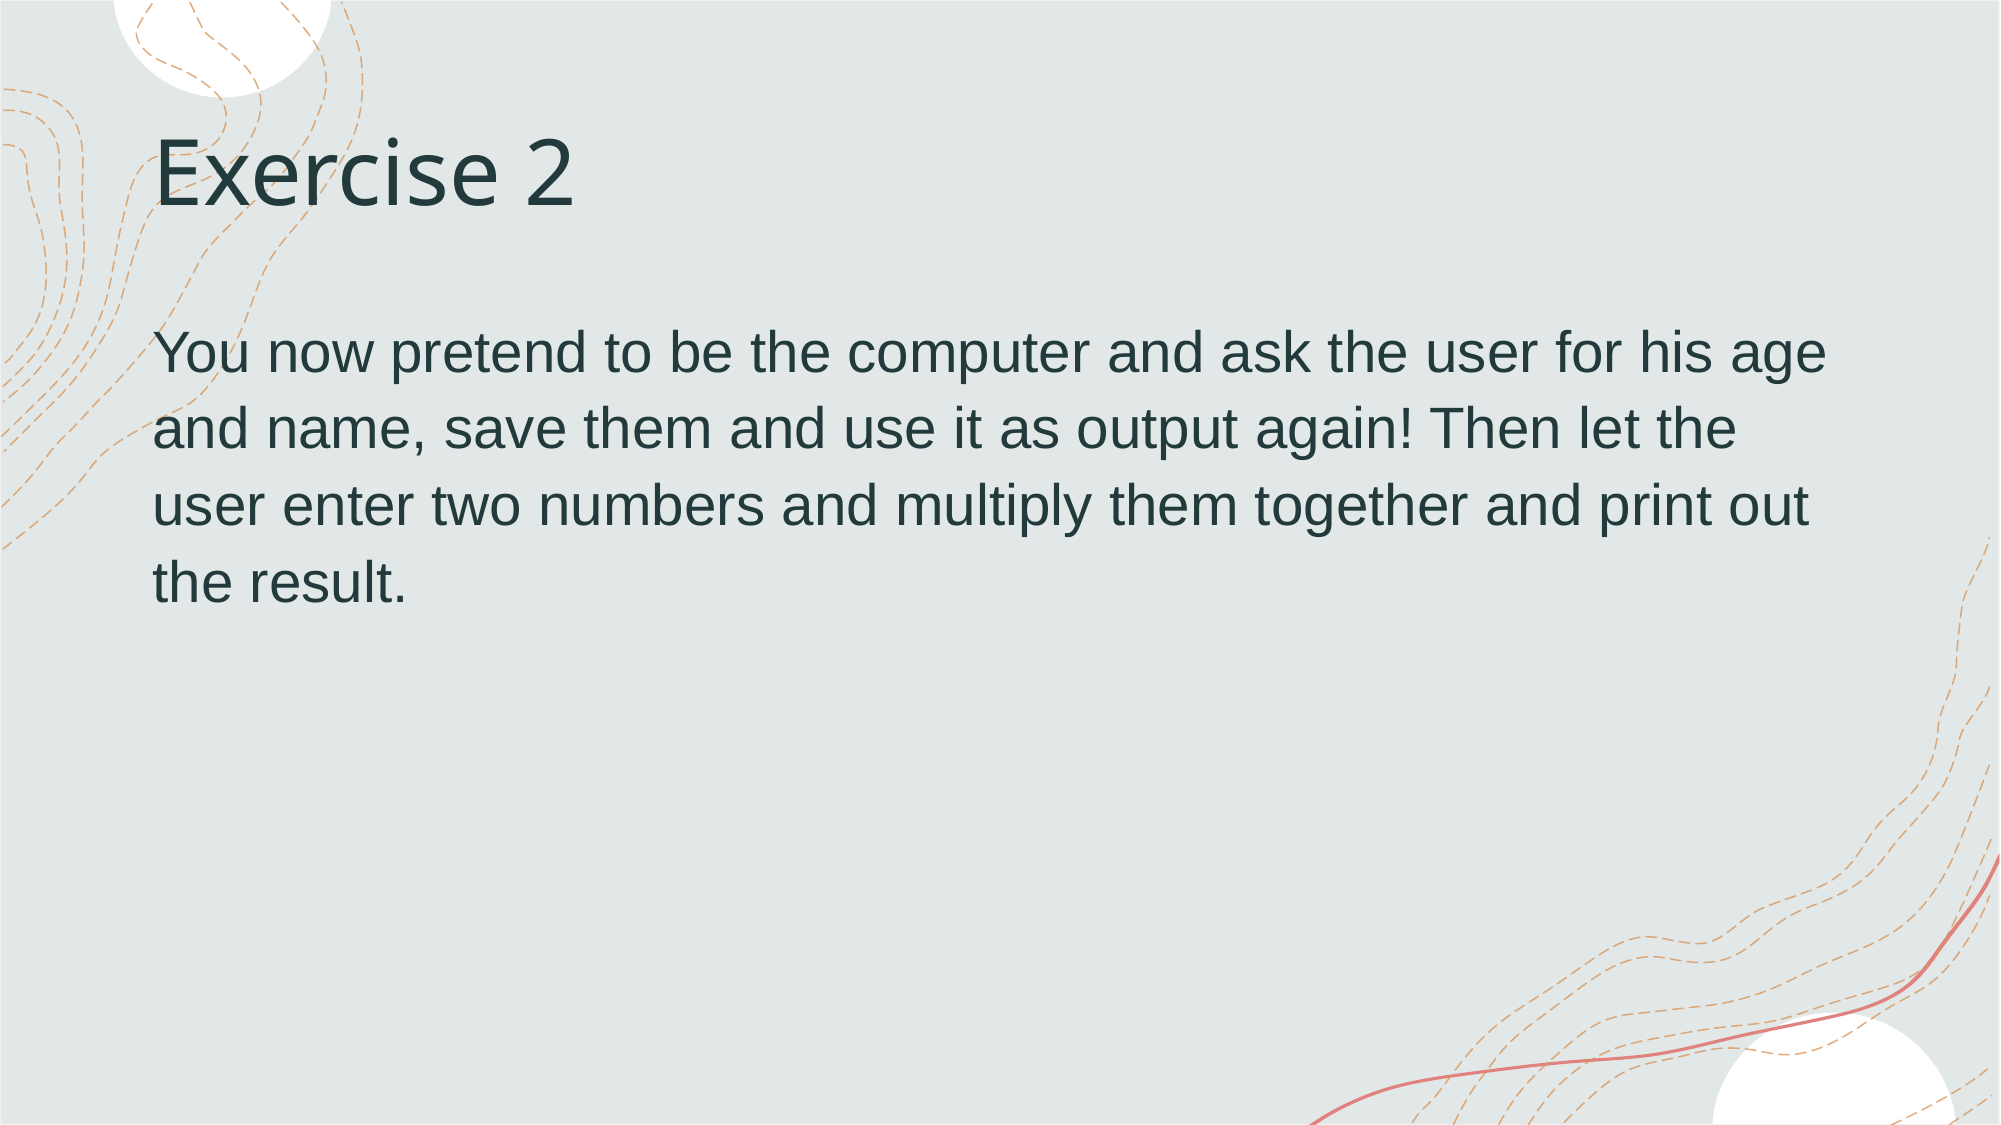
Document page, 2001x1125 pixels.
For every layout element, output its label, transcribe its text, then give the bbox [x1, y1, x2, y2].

list You now pretend to be the computer and ask the user for his age and name, save them and use it as output again! Then let the user enter two numbers and multiply them together and print out the result. [137, 299, 1863, 1014]
title Exercise 2 [137, 59, 1863, 278]
